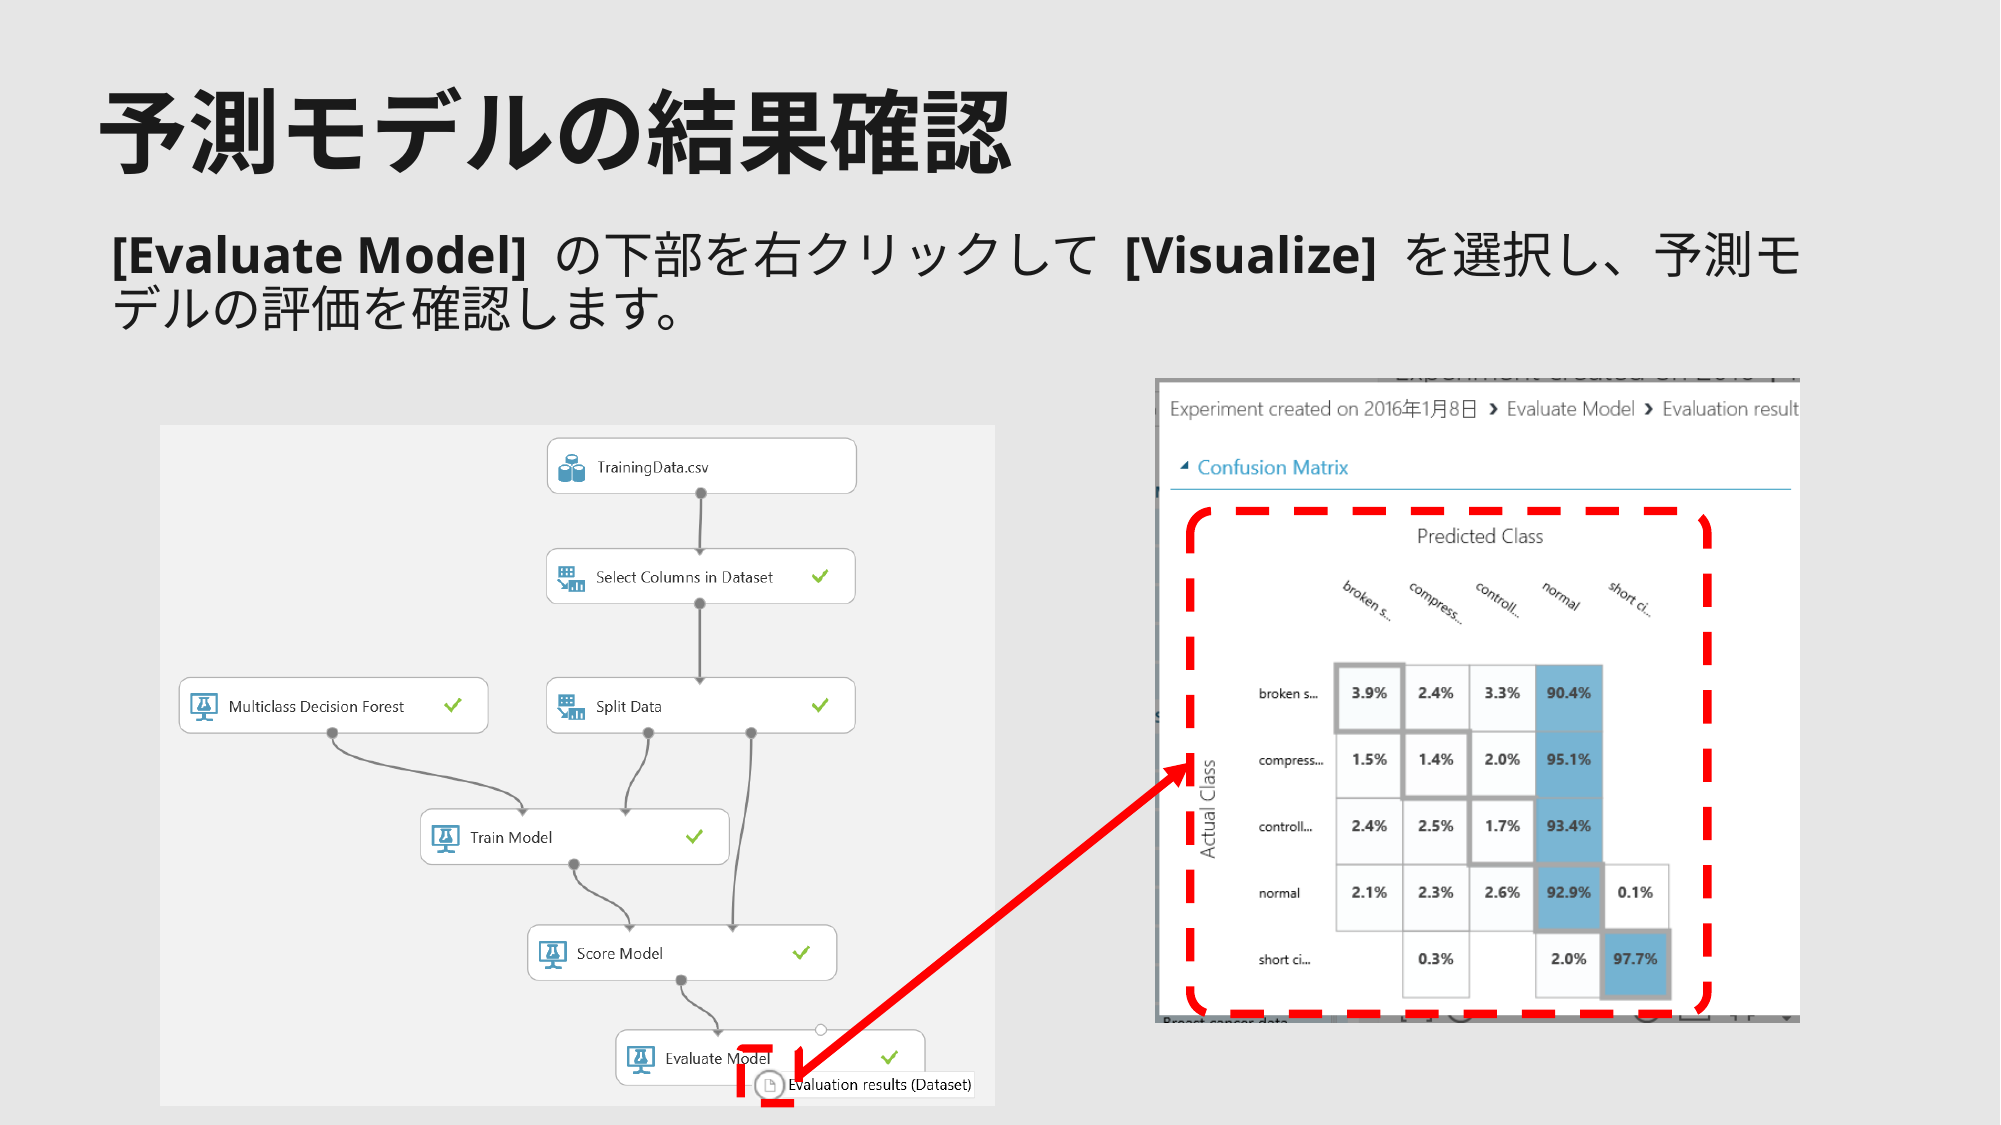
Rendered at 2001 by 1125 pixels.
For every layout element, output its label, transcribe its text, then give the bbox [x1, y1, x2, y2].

title 予測モデルの結果確認 [96, 75, 1904, 187]
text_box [798, 762, 1191, 1077]
text_box [Evaluate Model] の下部を右クリックして [Visualize] を選択し、予測モデルの評価を確認します。 [96, 223, 1854, 363]
picture [160, 425, 995, 1106]
picture [1155, 378, 1800, 1023]
